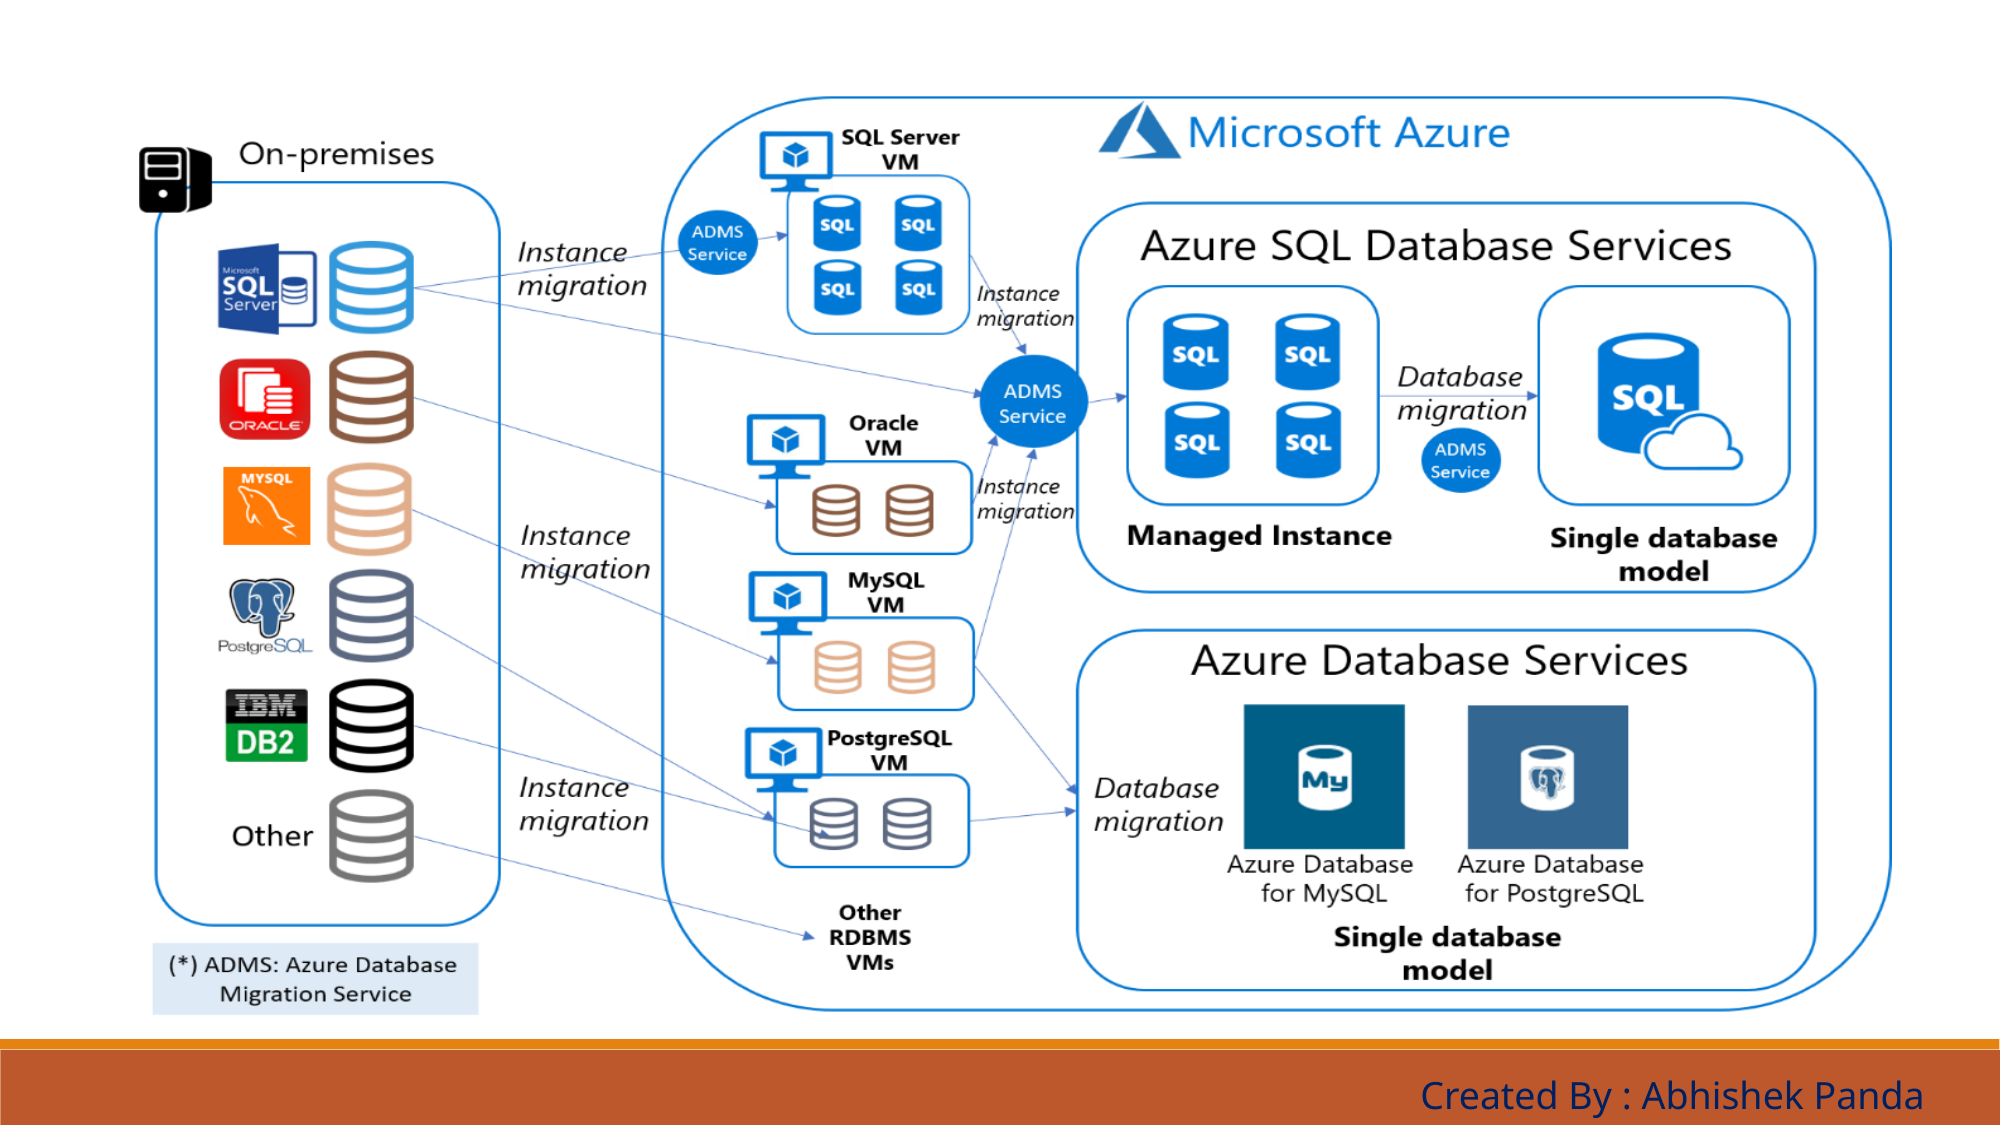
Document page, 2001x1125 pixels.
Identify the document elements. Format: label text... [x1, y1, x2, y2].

text_box Created By : Abhishek Panda [1405, 1064, 1941, 1125]
picture [138, 93, 1892, 1023]
